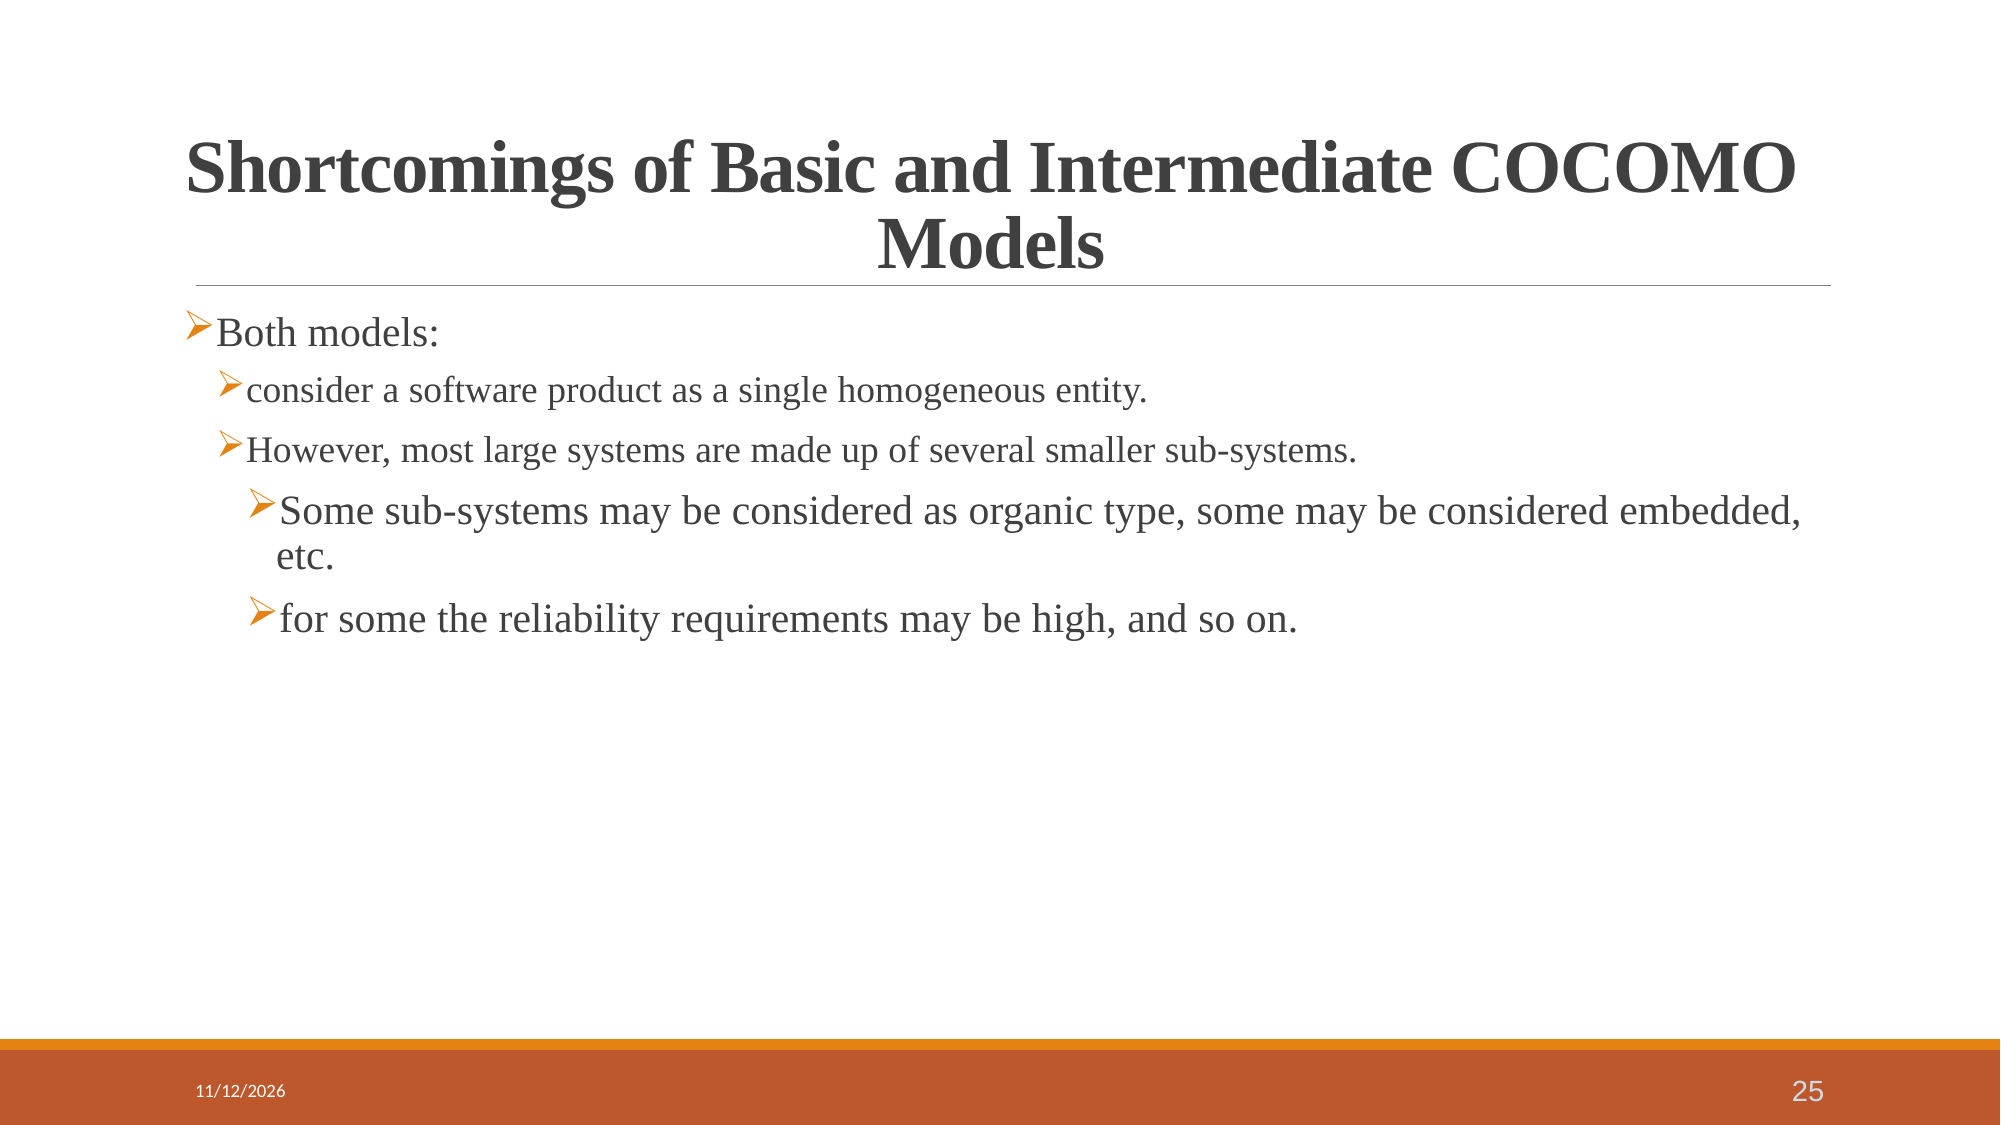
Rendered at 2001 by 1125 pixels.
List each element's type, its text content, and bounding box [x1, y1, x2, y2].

slide_number 25 [1624, 1059, 1840, 1120]
title Shortcomings of Basic and Intermediate COCOMO Models [65, 112, 1919, 303]
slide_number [180, 1059, 586, 1120]
list Both models: consider a software product as a single homogeneous entity. However, most large systems are made up of several smaller sub-systems. Some sub-systems may be considered as organic type, some may be considered embedded, etc. for some the reliability requirements may be high, and so on. [180, 302, 1830, 963]
